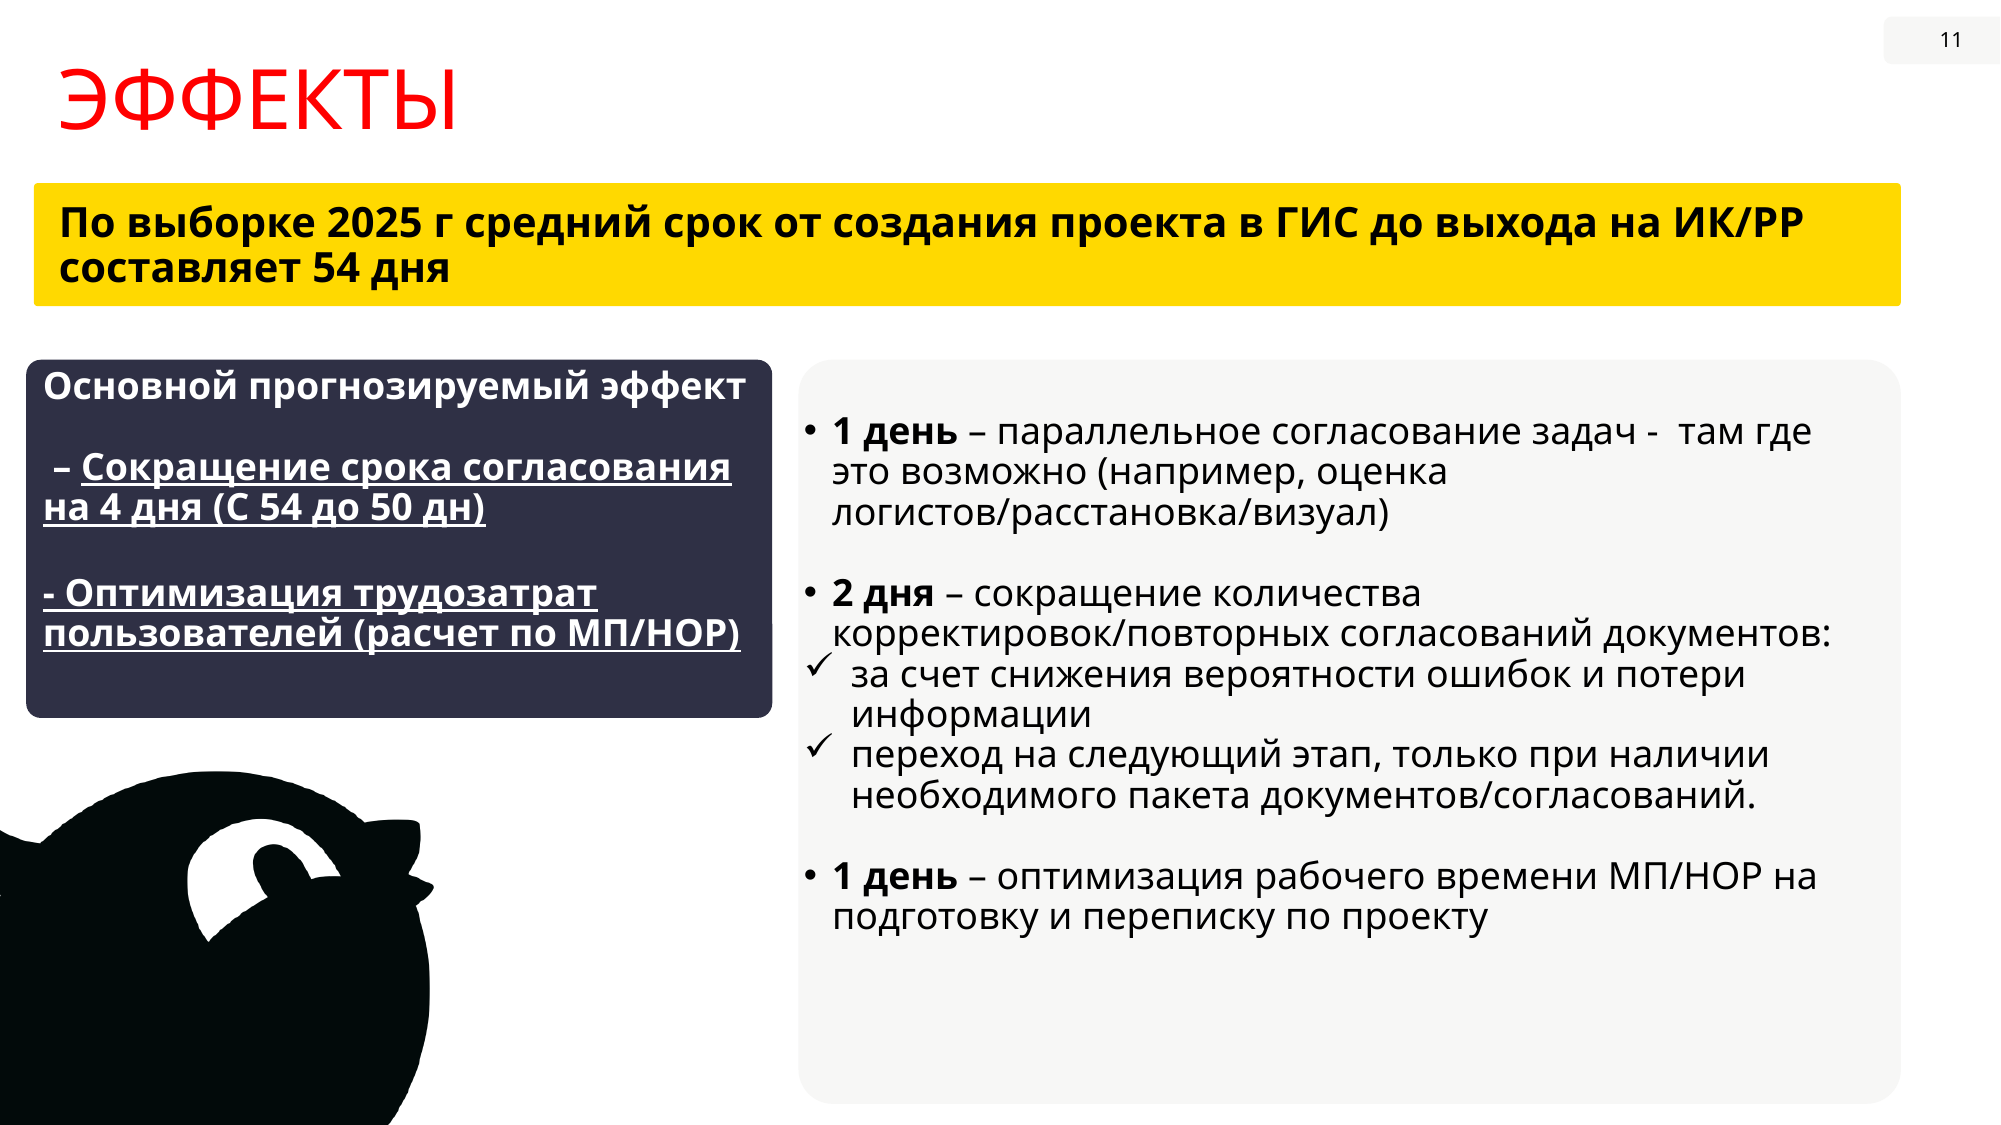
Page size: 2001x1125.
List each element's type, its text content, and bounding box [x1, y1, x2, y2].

title ЭФФЕКТЫ [44, 50, 1901, 174]
text_box По выборке 2025 г средний срок от создания проекта в ГИС до выхода на ИК/РР составляет 54 дня [44, 194, 2000, 264]
text_box [32, 182, 1902, 308]
text_box [797, 360, 1902, 1105]
picture [0, 684, 577, 1125]
text_box Основной прогнозируемый эффект – Сокращение срока согласования на 4 дня (С 54 до 50 дн) - Оптимизация трудозатрат пользователей (расчет по МП/НОР) [28, 359, 784, 718]
text_box 1 день – параллельное согласование задач - там где это возможно (например, оценка логистов/расстановка/визуал) 2 дня – сокращение количества корректировок/повторных согласований документов: за счет снижения вероятности ошибок и потери информации переход на следующий этап, только при наличии необходимого пакета документов/согласований. 1 день – оптимизация рабочего времени МП/НОР на подготовку и переписку по проекту [789, 359, 1879, 1075]
